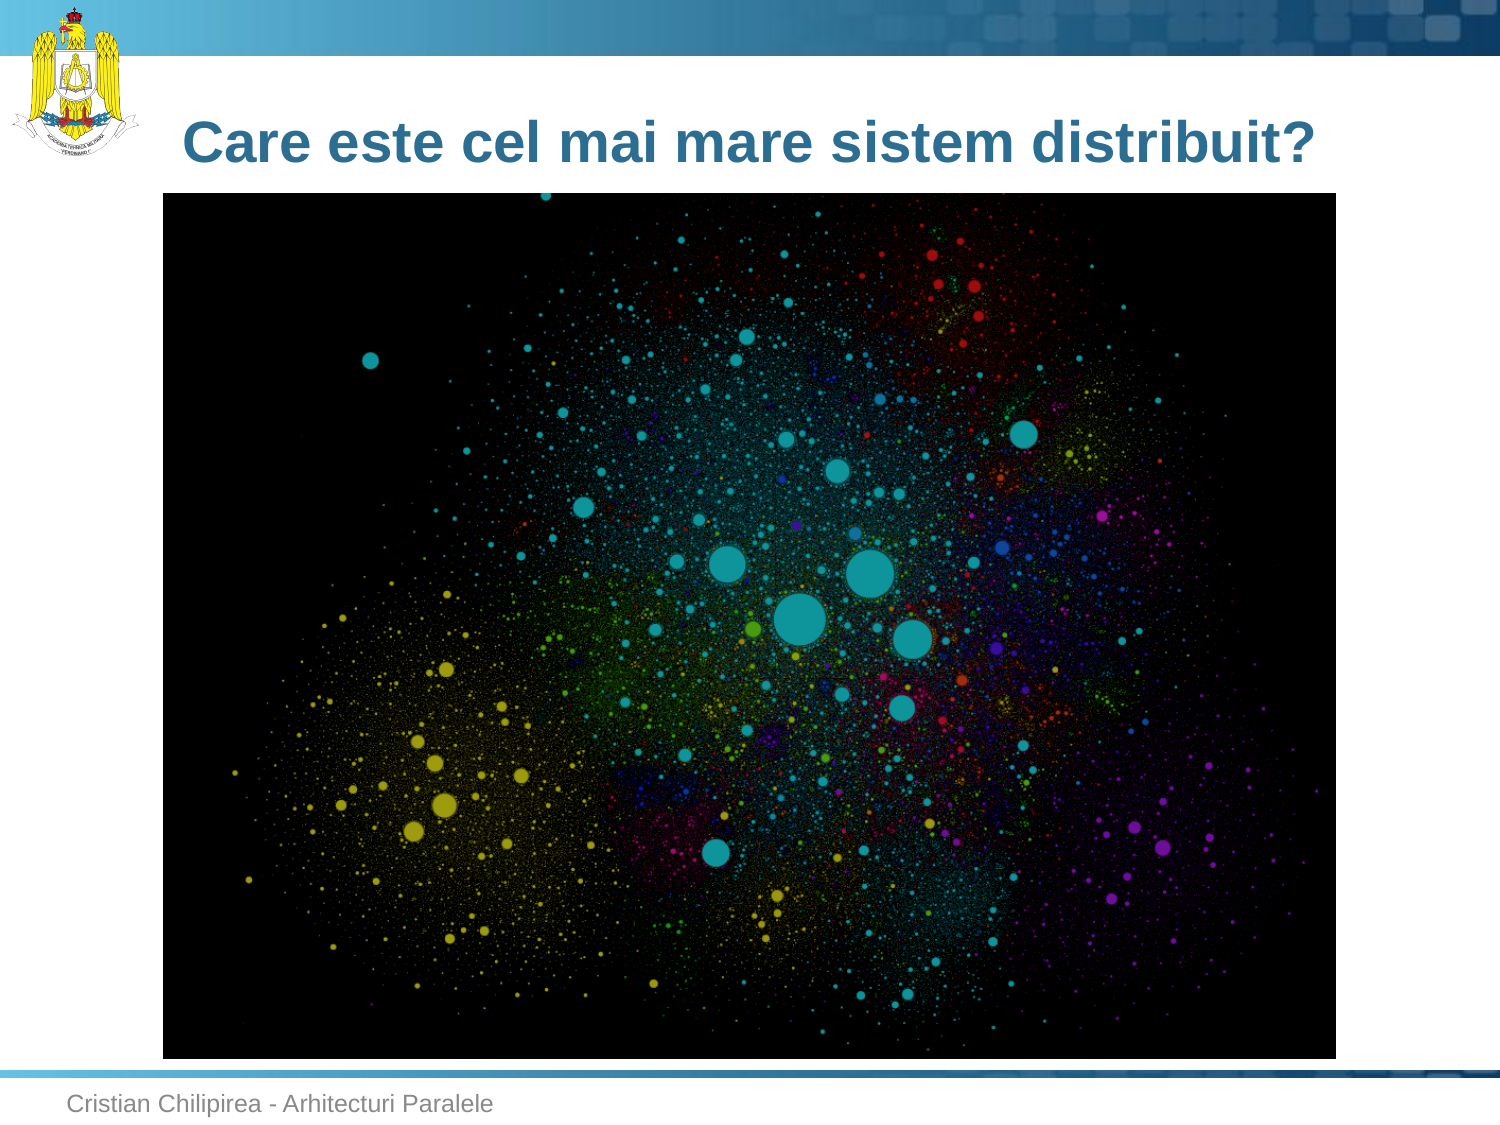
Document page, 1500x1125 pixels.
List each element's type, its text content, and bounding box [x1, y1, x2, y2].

title Care este cel mai mare sistem distribuit? [51, 102, 1449, 178]
footer Cristian Chilipirea - Arhitecturi Paralele [51, 1083, 1157, 1125]
picture [163, 193, 1337, 1059]
picture [0, 0, 1500, 156]
picture [0, 1070, 1500, 1078]
